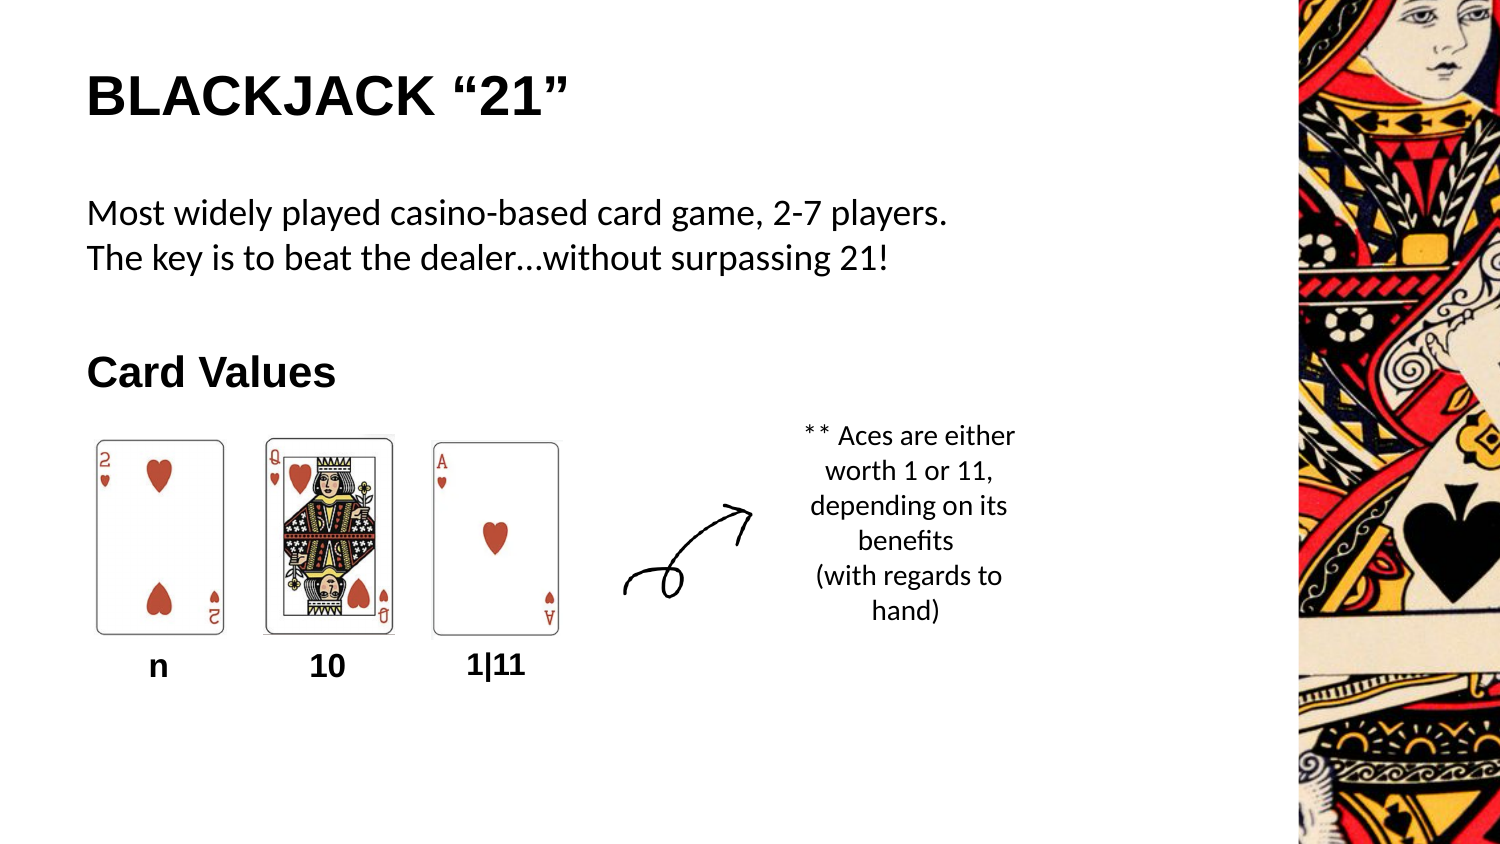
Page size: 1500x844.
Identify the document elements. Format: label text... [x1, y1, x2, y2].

text_box 1|11 [455, 649, 540, 688]
picture [93, 439, 227, 640]
text_box ** Aces are either worth 1 or 11, depending on its benefits (with regards to hand) [766, 410, 1052, 667]
text_box BLACKJACK “21” [75, 53, 920, 133]
text_box n [137, 647, 183, 690]
picture [572, 434, 783, 670]
text_box Most widely played casino-based card game, 2-7 players. The key is to beat the dealer…without surpassing 21! [75, 182, 1293, 374]
text_box 10 [298, 643, 360, 690]
text_box Card Values [75, 338, 920, 402]
picture [263, 434, 395, 635]
picture [1298, 0, 1500, 844]
picture [431, 440, 564, 640]
